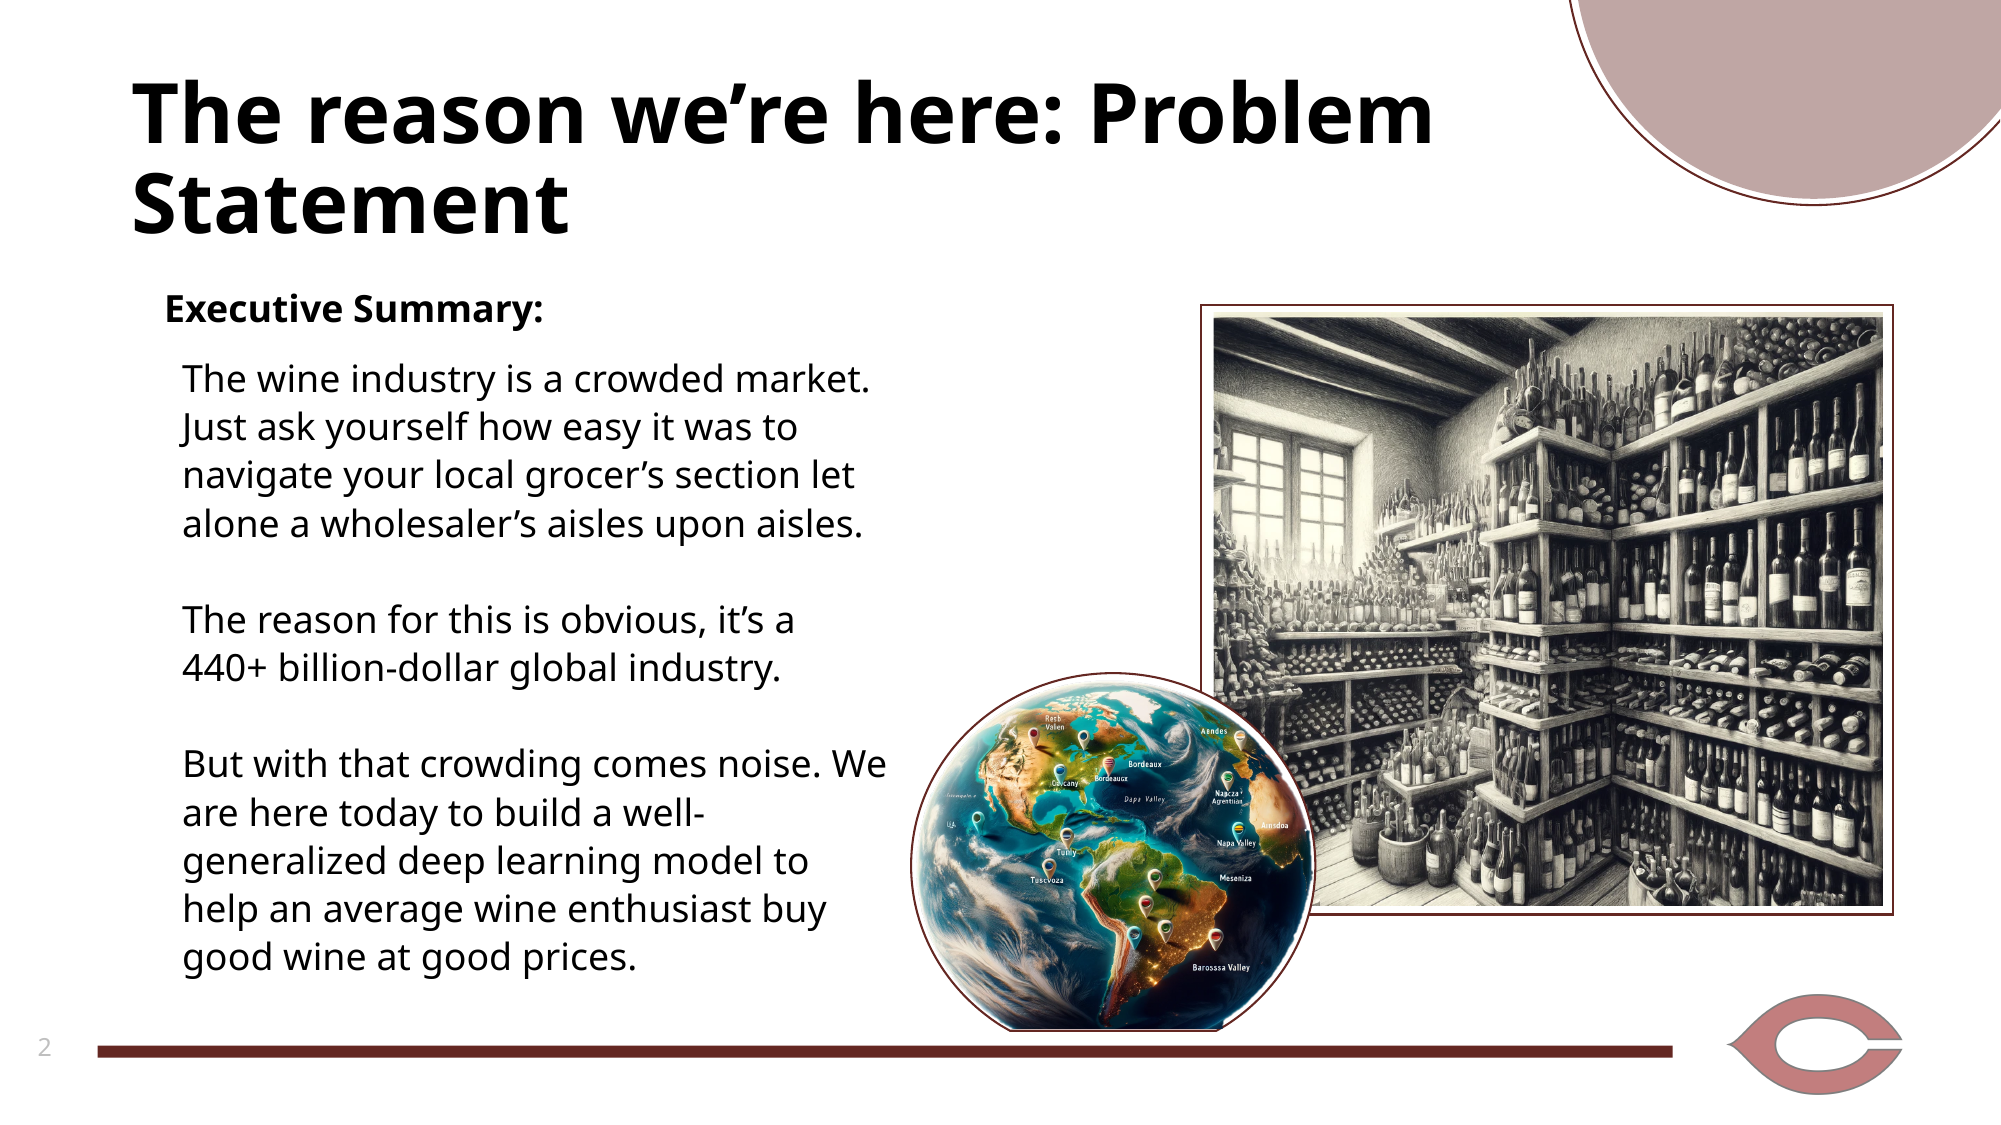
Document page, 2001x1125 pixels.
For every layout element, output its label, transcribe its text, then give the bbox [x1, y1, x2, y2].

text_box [808, 636, 1432, 1031]
text_box The wine industry is a crowded market. Just ask yourself how easy it was to navigate your local grocer’s section let alone a wholesaler’s aisles upon aisles. The reason for this is obvious, it’s a 440+ billion-dollar global industry. But with that crowding comes noise. We are here today to build a well-generalized deep learning model to help an average wine enthusiast buy good wine at good prices. [167, 344, 906, 986]
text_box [1201, 305, 1893, 915]
text_box Executive Summary: [149, 274, 1502, 338]
list The reason we’re here: Problem Statement [116, 64, 1575, 215]
